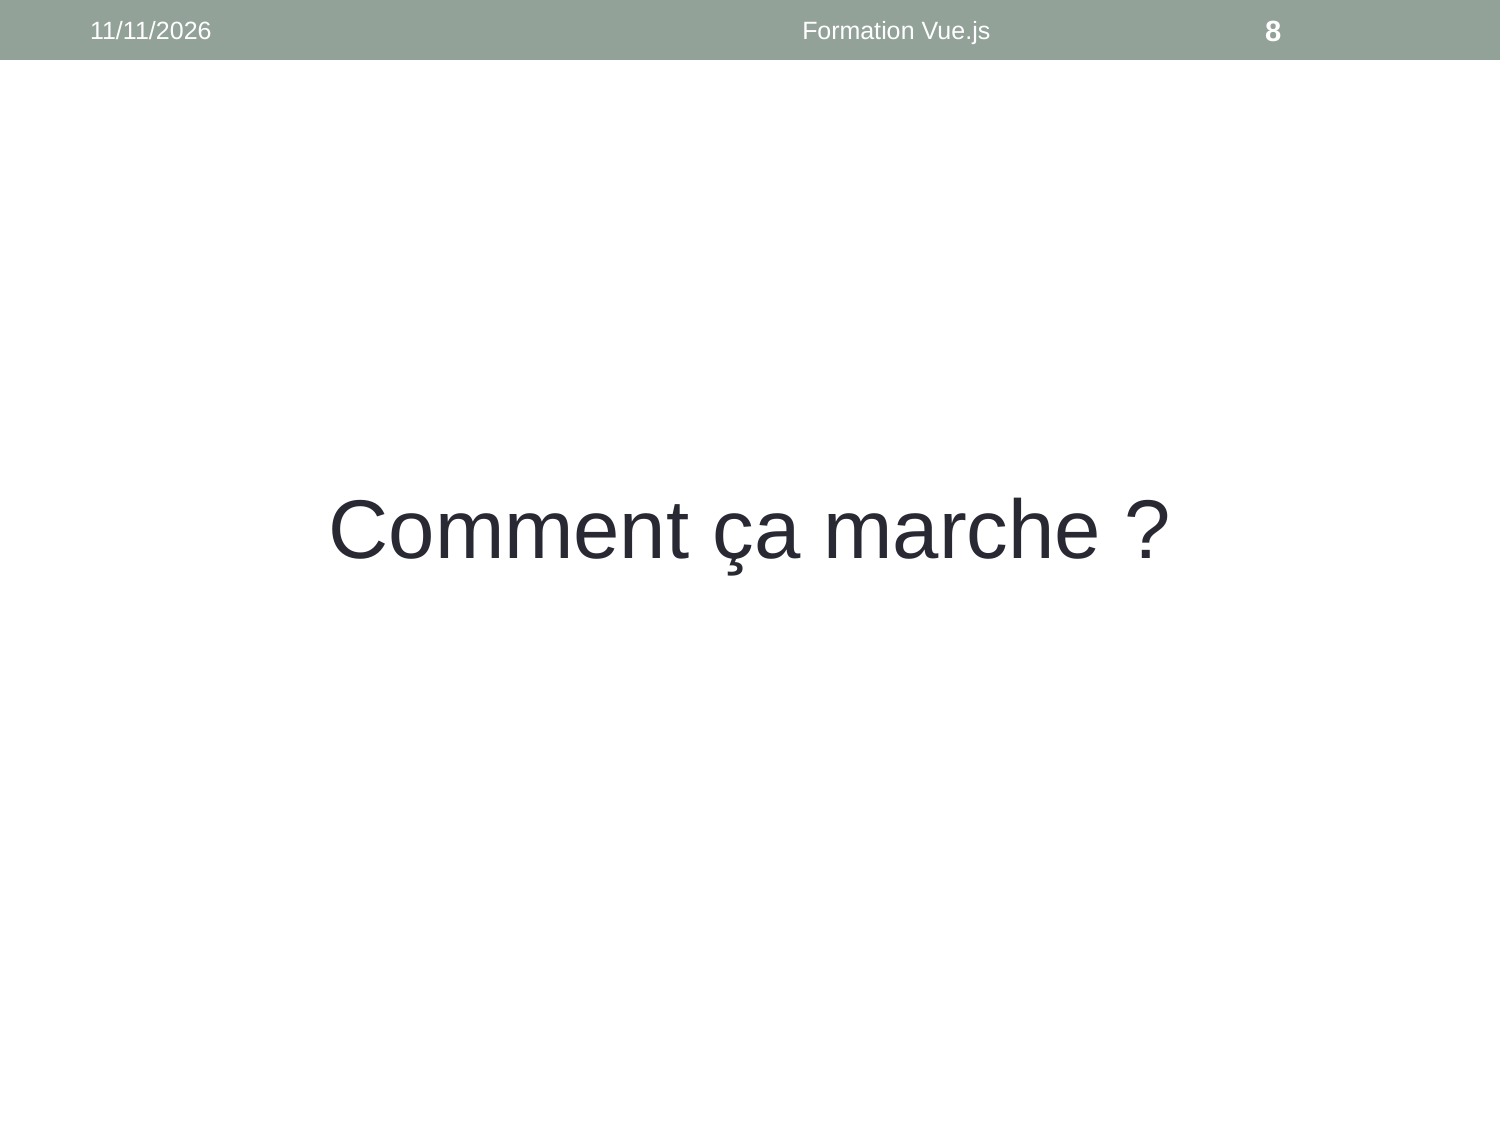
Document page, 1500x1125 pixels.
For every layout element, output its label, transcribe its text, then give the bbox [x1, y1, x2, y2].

slide_number 8 [1250, 3, 1425, 57]
footer Formation Vue.js [562, 3, 1238, 57]
text_box Comment ça marche ? [0, 468, 1500, 583]
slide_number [75, 3, 550, 57]
